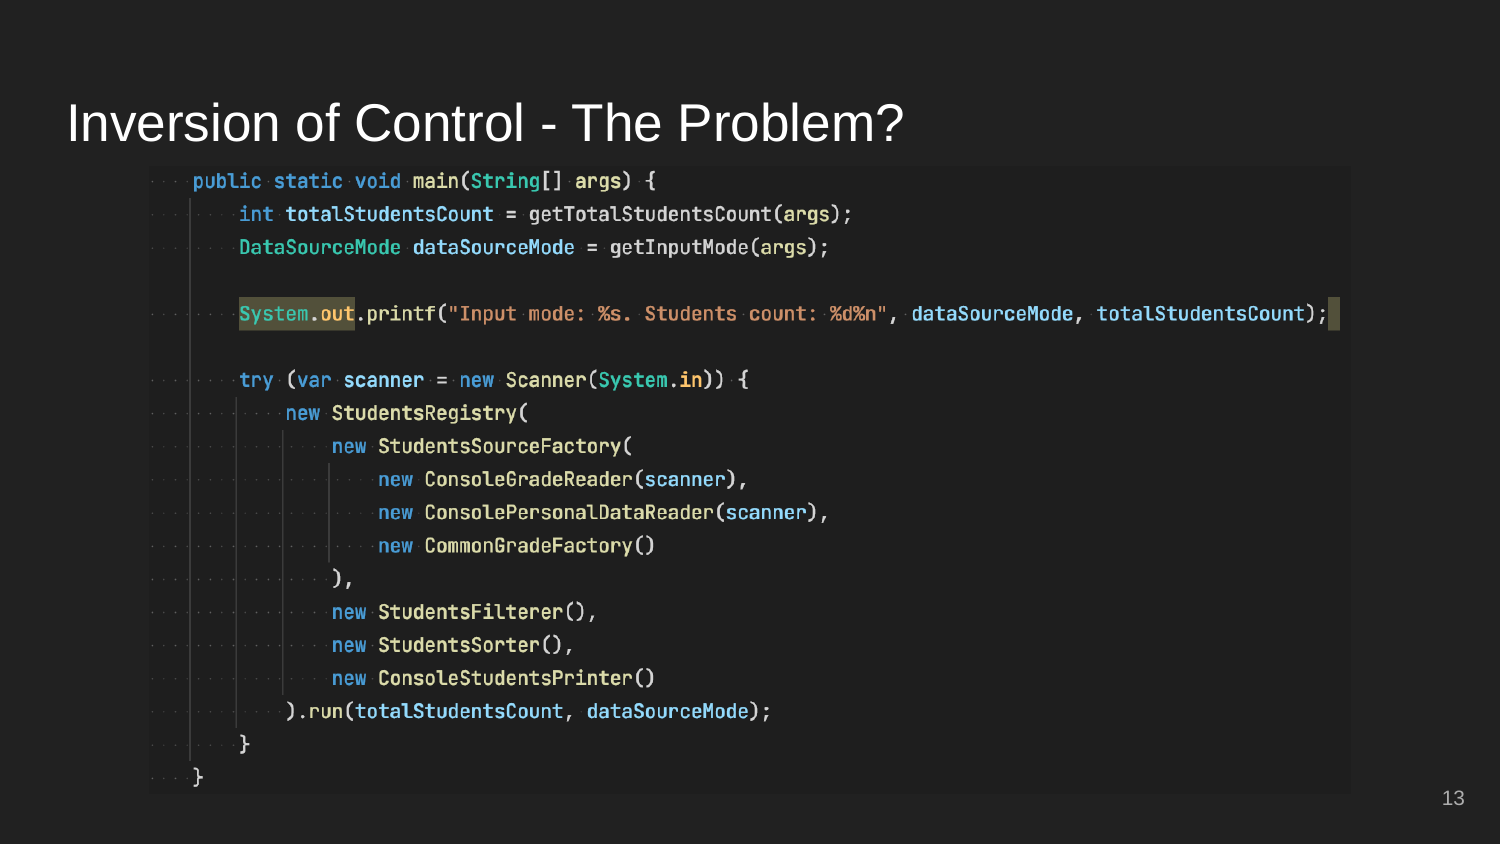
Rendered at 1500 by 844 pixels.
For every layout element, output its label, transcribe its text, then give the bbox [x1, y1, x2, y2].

slide_number ‹#› [1389, 764, 1480, 830]
title Inversion of Control - The Problem? [51, 72, 1449, 167]
picture [149, 166, 1351, 794]
